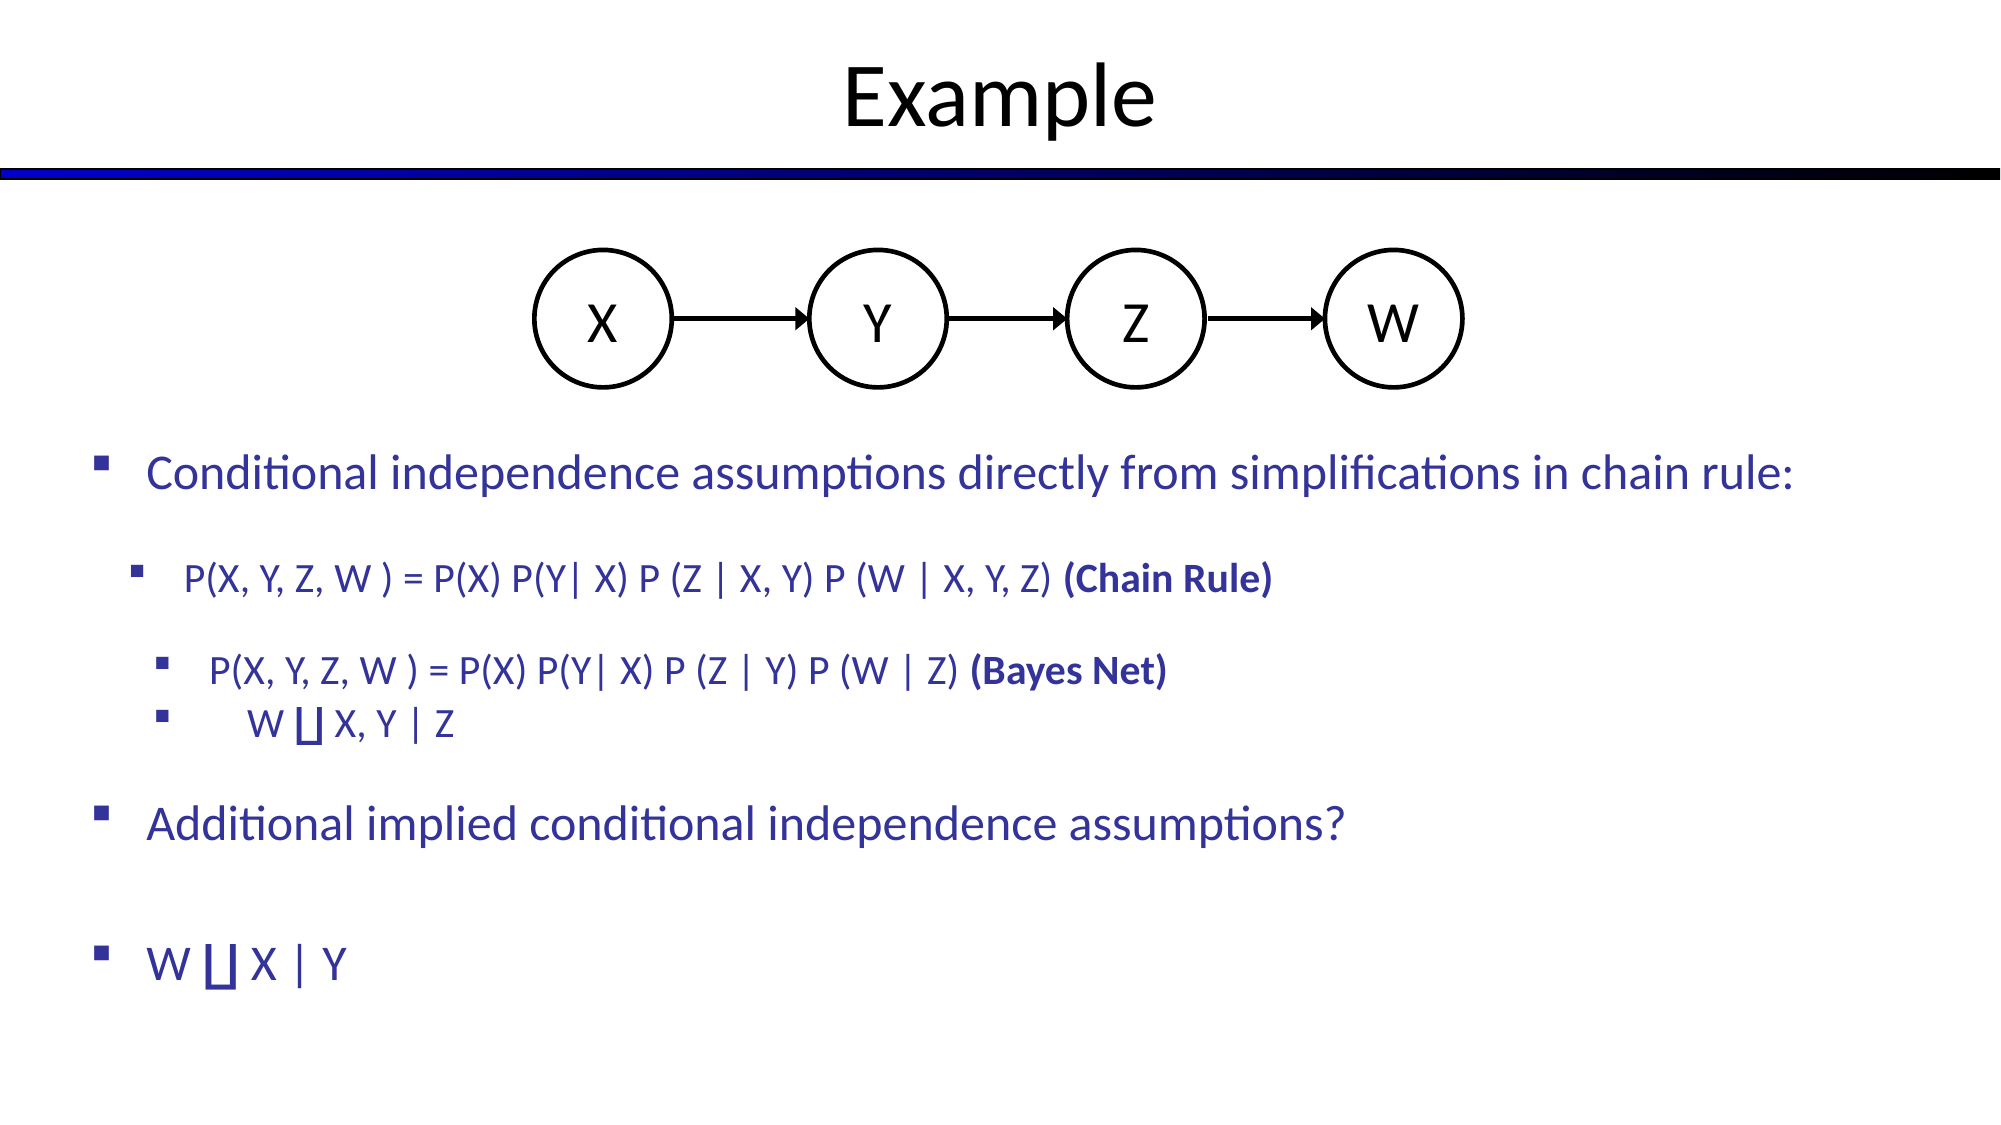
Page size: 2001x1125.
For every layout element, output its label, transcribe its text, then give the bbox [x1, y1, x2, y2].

text_box P(X, Y, Z, W ) = P(X) P(Y| X) P (Z | X, Y) P (W | X, Y, Z) (Chain Rule) [112, 549, 1971, 637]
list Conditional independence assumptions directly from simplifications in chain rule: Additional implied conditional independence assumptions? W ∐ X | Y [74, 432, 1876, 988]
title Example [0, 0, 2000, 184]
text_box P(X, Y, Z, W ) = P(X) P(Y| X) P (Z | Y) P (W | Z) (Bayes Net) W ∐ X, Y | Z [137, 640, 1997, 788]
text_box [534, 249, 1463, 388]
